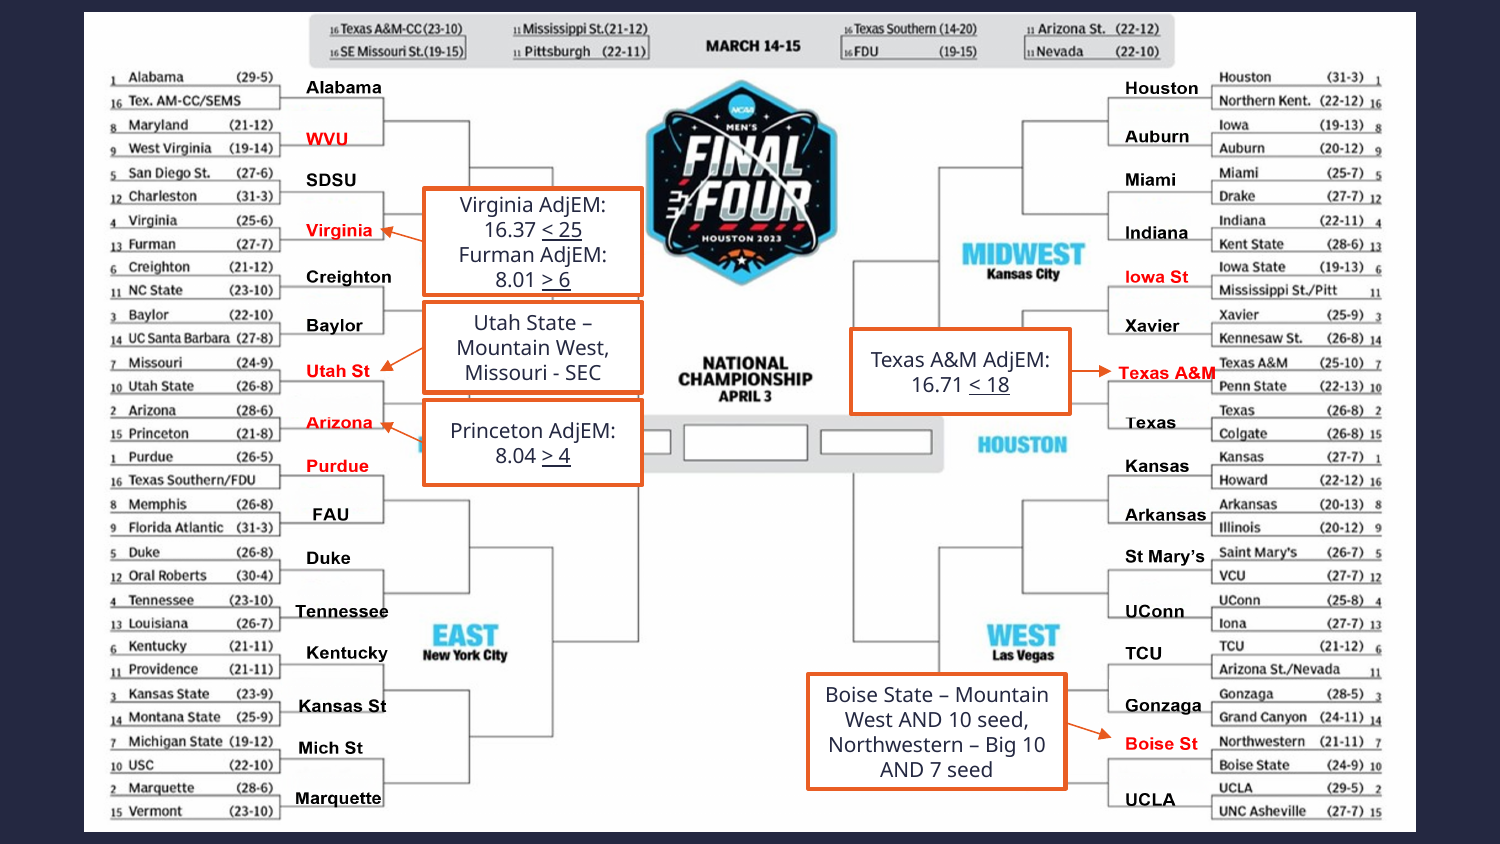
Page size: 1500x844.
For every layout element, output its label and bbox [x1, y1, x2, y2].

text_box [379, 422, 424, 444]
text_box [379, 347, 424, 372]
text_box [1065, 722, 1112, 738]
picture [84, 12, 1416, 832]
text_box [379, 228, 424, 242]
